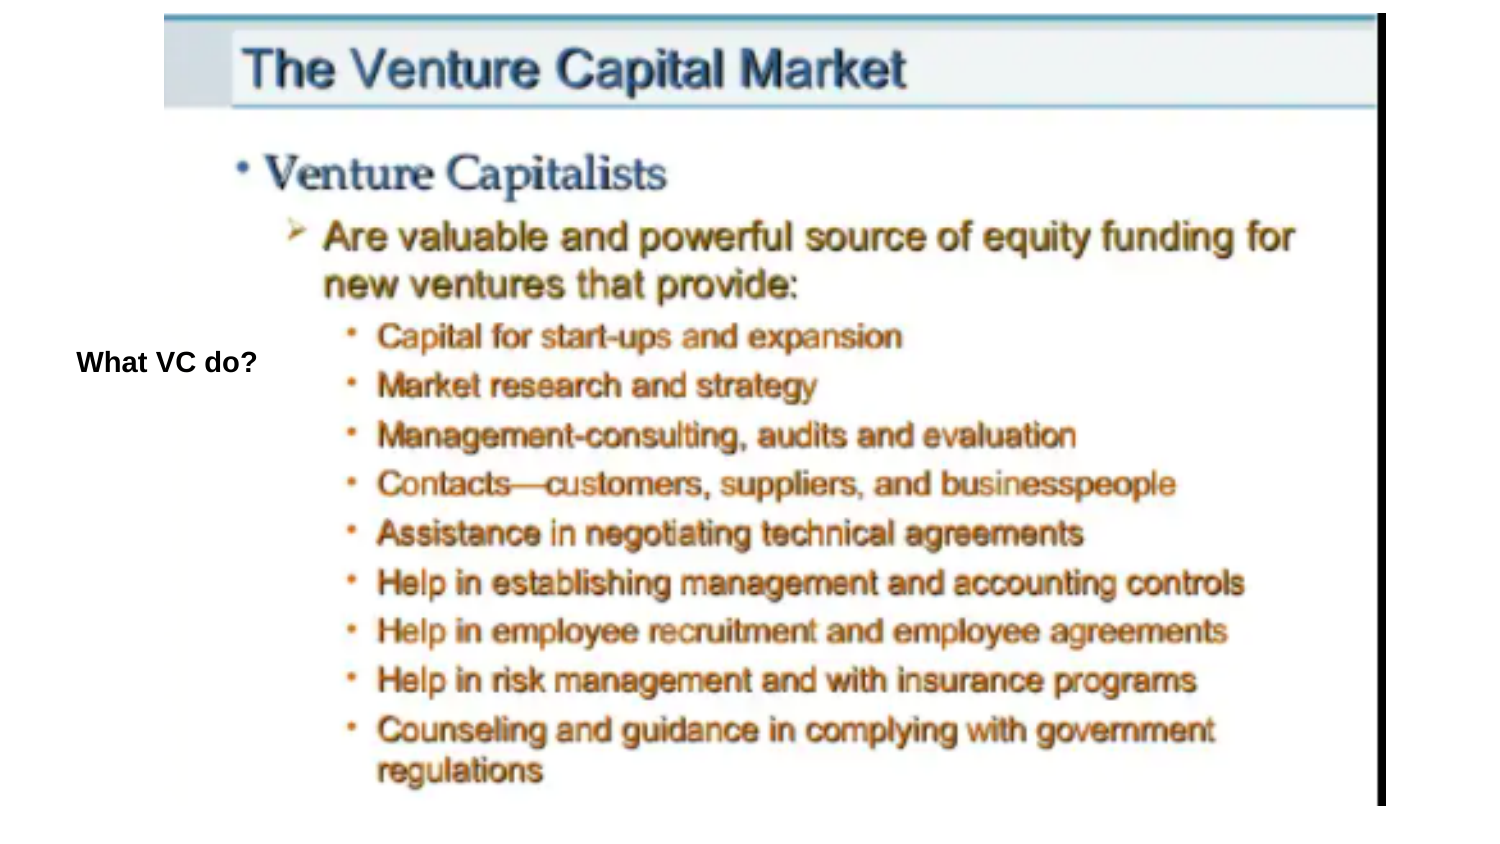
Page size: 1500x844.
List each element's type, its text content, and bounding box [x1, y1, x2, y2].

text_box What VC do? [61, 328, 158, 394]
picture [163, 13, 1386, 806]
